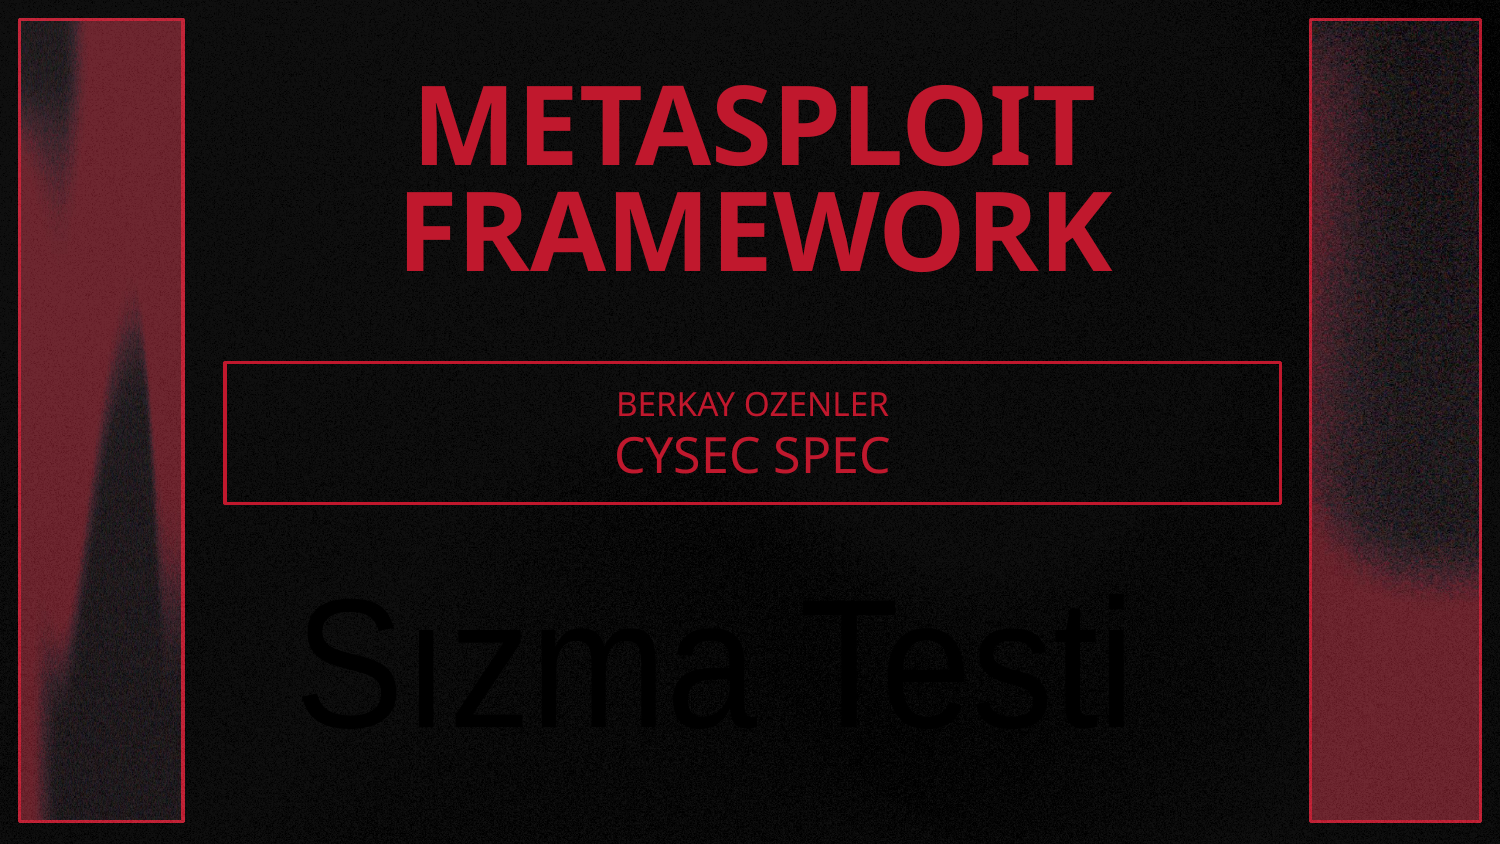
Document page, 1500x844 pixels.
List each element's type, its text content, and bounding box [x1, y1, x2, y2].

title METASPLOIT FRAMEWORK [181, 76, 1329, 308]
subtitle BERKAY OZENLER CYSEC SPEC [223, 361, 1282, 505]
picture [0, 0, 1500, 844]
